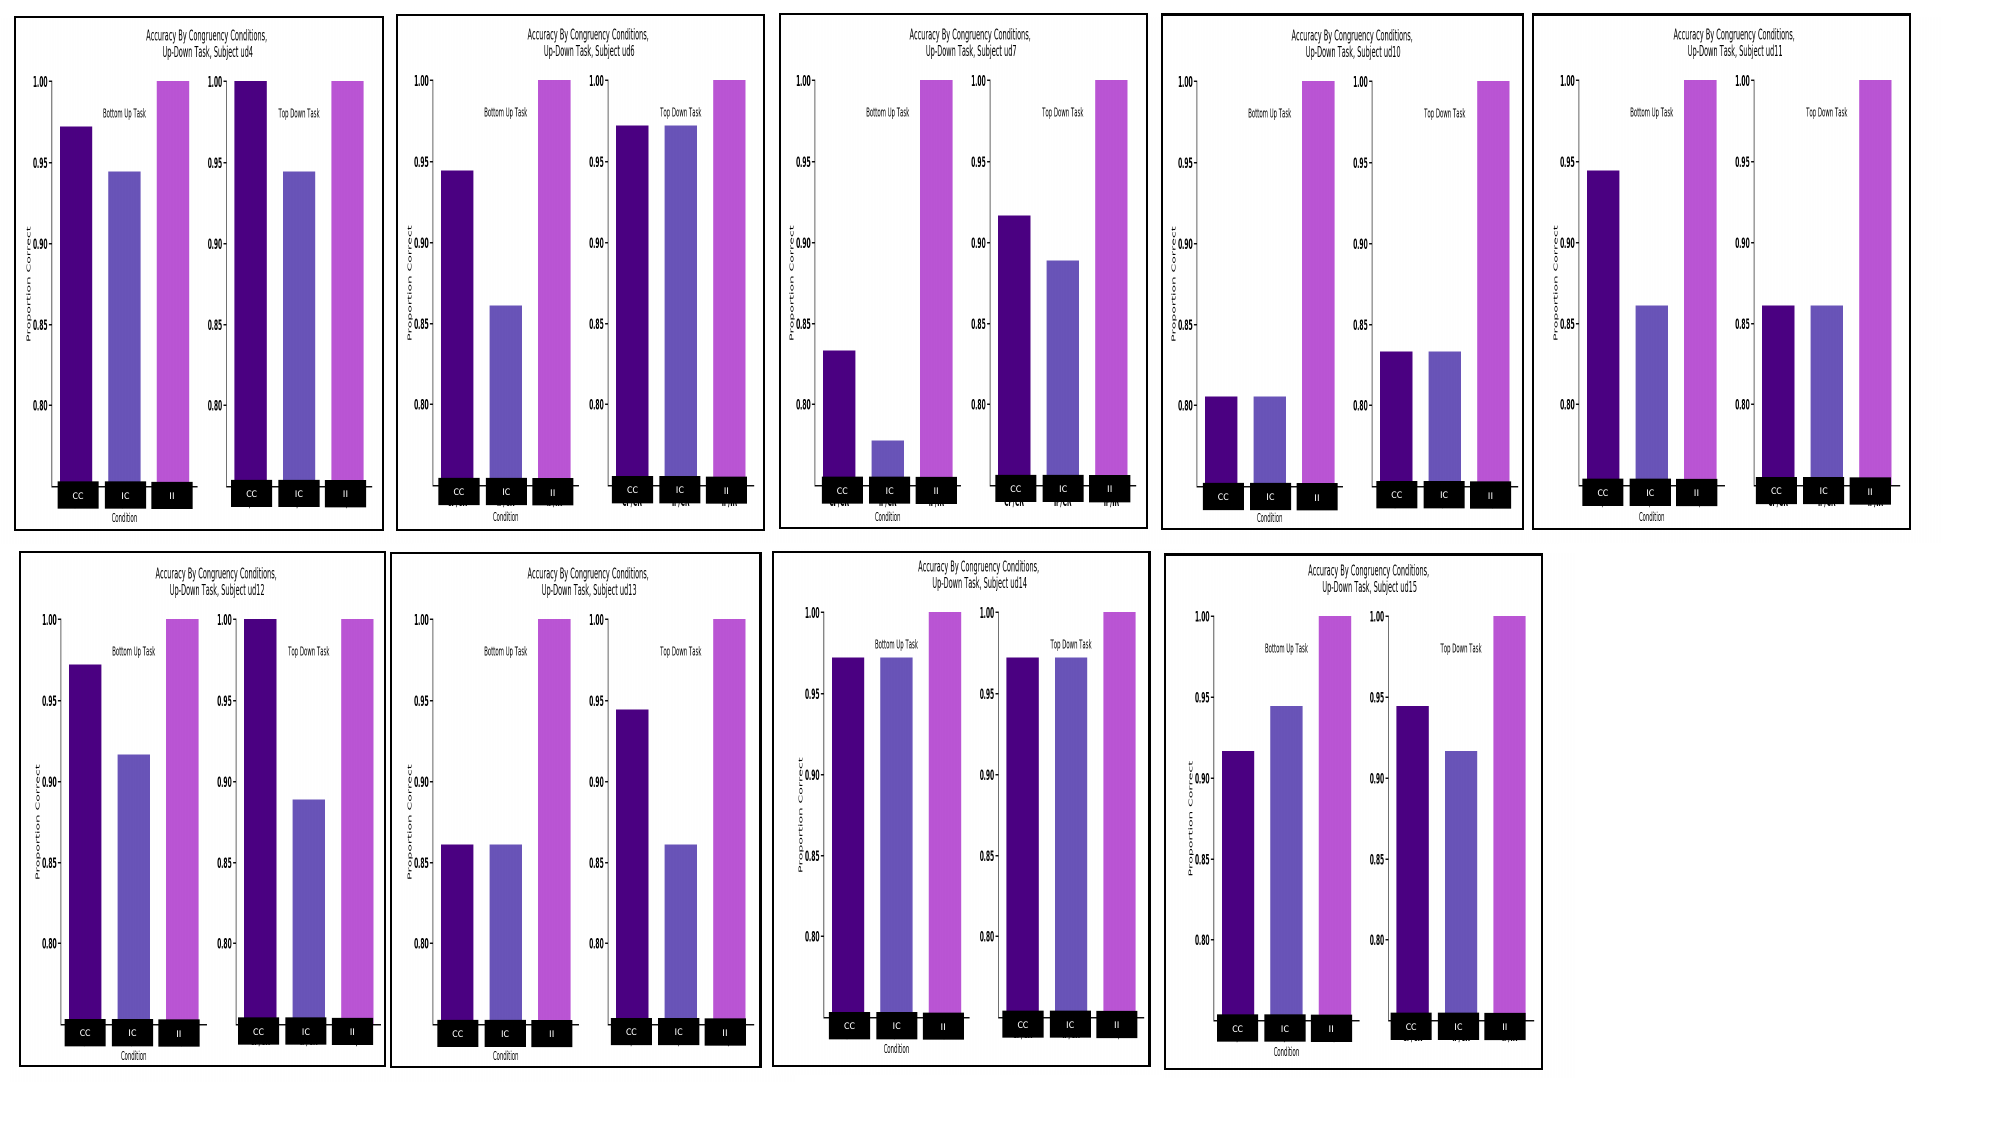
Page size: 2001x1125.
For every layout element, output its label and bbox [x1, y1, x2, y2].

text_box [238, 1017, 374, 1046]
text_box [19, 551, 386, 556]
text_box [1390, 1012, 1526, 1041]
text_box [1202, 482, 1338, 511]
text_box [390, 552, 762, 556]
text_box [438, 477, 574, 506]
text_box [1161, 13, 1524, 18]
picture [9, 549, 1575, 1082]
picture [0, 17, 1941, 544]
text_box [57, 481, 193, 510]
text_box [828, 1012, 964, 1041]
text_box [995, 474, 1131, 503]
text_box [1002, 1010, 1138, 1039]
text_box [64, 1019, 200, 1048]
text_box [821, 476, 957, 505]
text_box [1532, 13, 1911, 17]
text_box [231, 479, 367, 508]
text_box [1376, 481, 1512, 510]
text_box [611, 476, 747, 505]
text_box [1217, 1014, 1353, 1043]
text_box [779, 13, 1148, 17]
text_box [437, 1019, 573, 1048]
text_box [1755, 477, 1891, 506]
text_box [610, 1018, 746, 1047]
text_box [1582, 478, 1718, 507]
